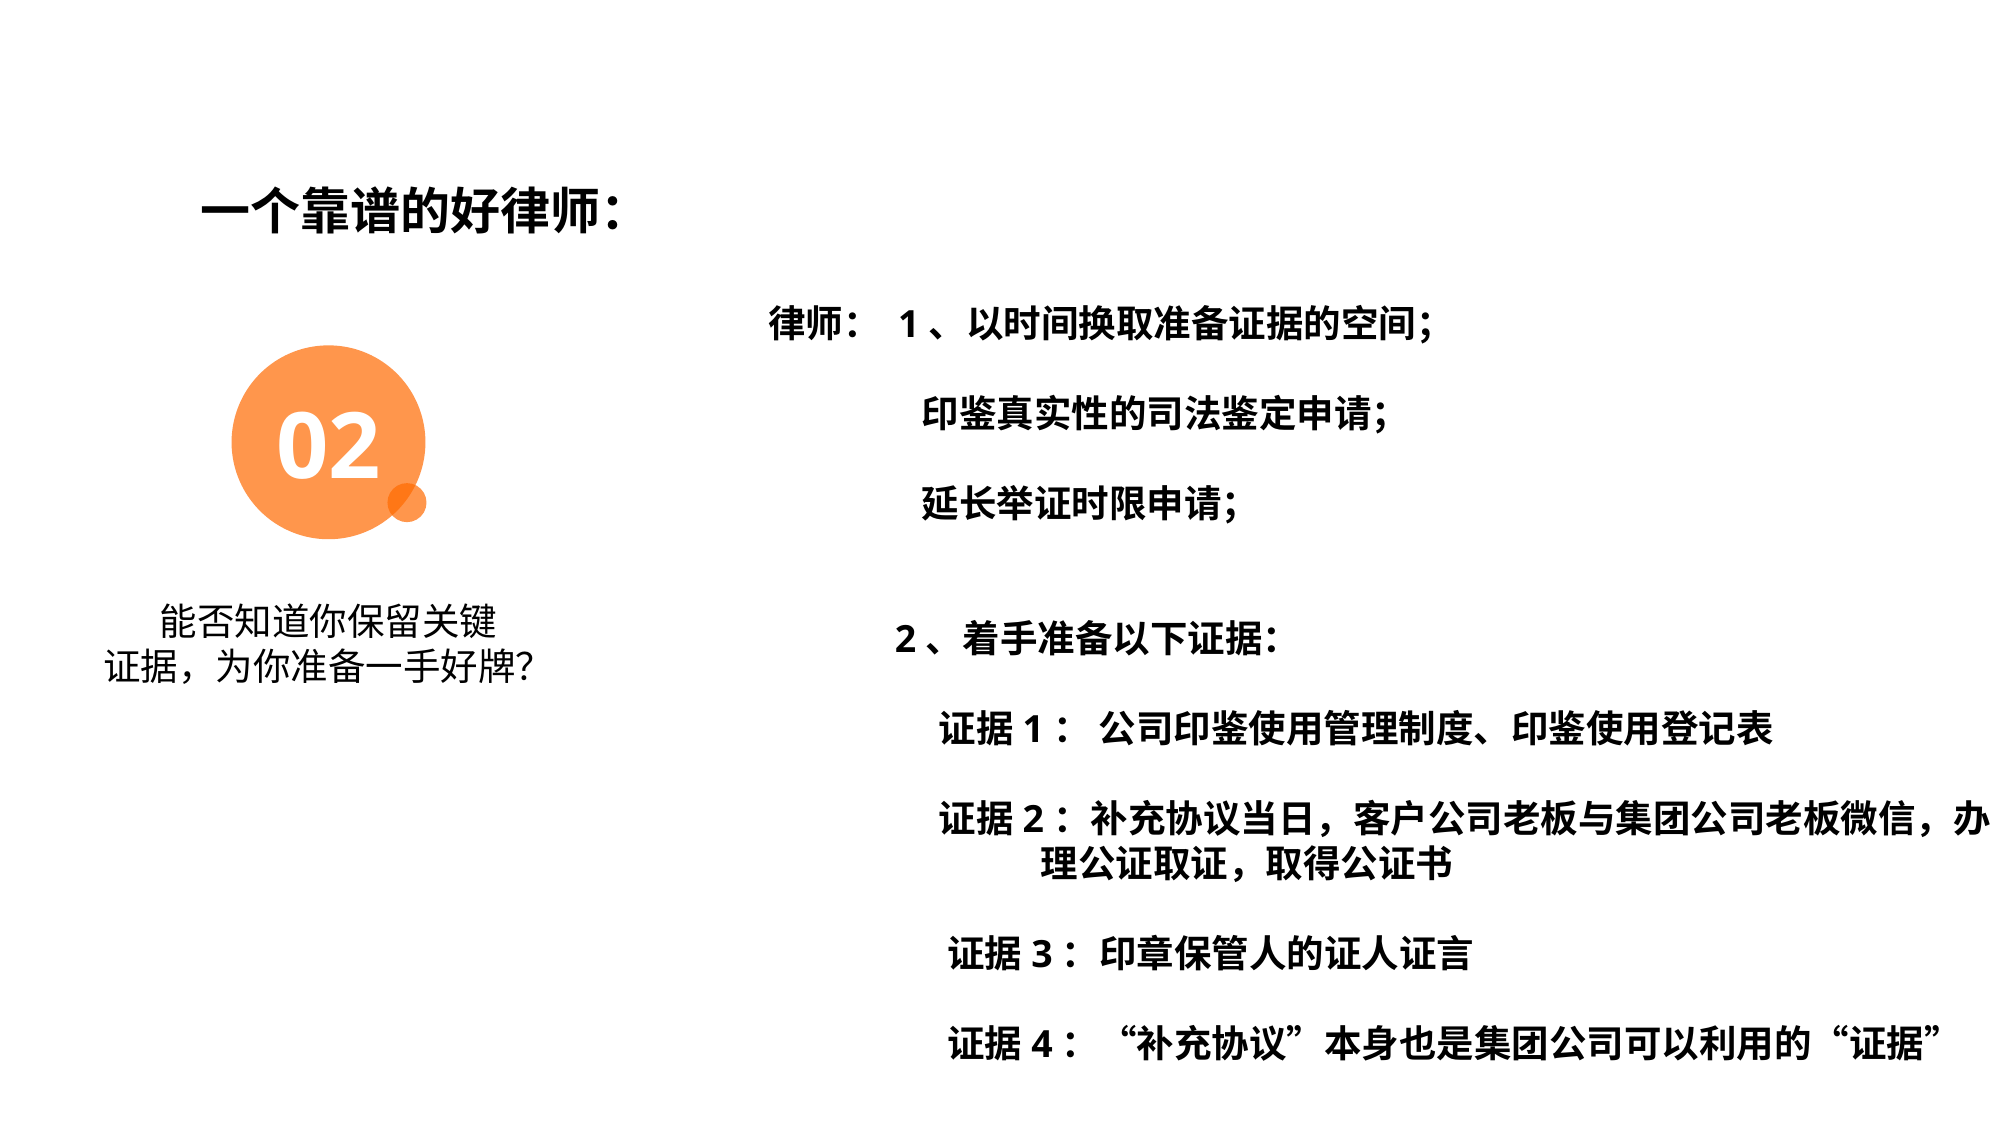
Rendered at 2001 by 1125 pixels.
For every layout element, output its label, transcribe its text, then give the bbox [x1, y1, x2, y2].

text_box 能否知道你保留关键 证据，为你准备一手好牌？ [88, 590, 569, 695]
text_box 一个靠谱的好律师： [185, 172, 666, 247]
text_box 律师： 1、以时间换取准备证据的空间； 印鉴真实性的司法鉴定申请； 延长举证时限申请； 2、着手准备以下证据： 证据1： 公司印鉴使用管理制度、印鉴使用登记表 证据2：补充协议当日，客户公司老板与集团公司老板微信，办 理公证取证，取得公证书 证据3：印章保管人的证人证言 证据4：“补充协议”本身也是集团公司可以利用的“证据” [753, 292, 2000, 1125]
text_box [230, 385, 249, 500]
text_box [253, 344, 404, 379]
text_box [252, 504, 392, 541]
text_box [407, 383, 427, 484]
text_box 02 [249, 379, 407, 504]
text_box [386, 482, 428, 524]
